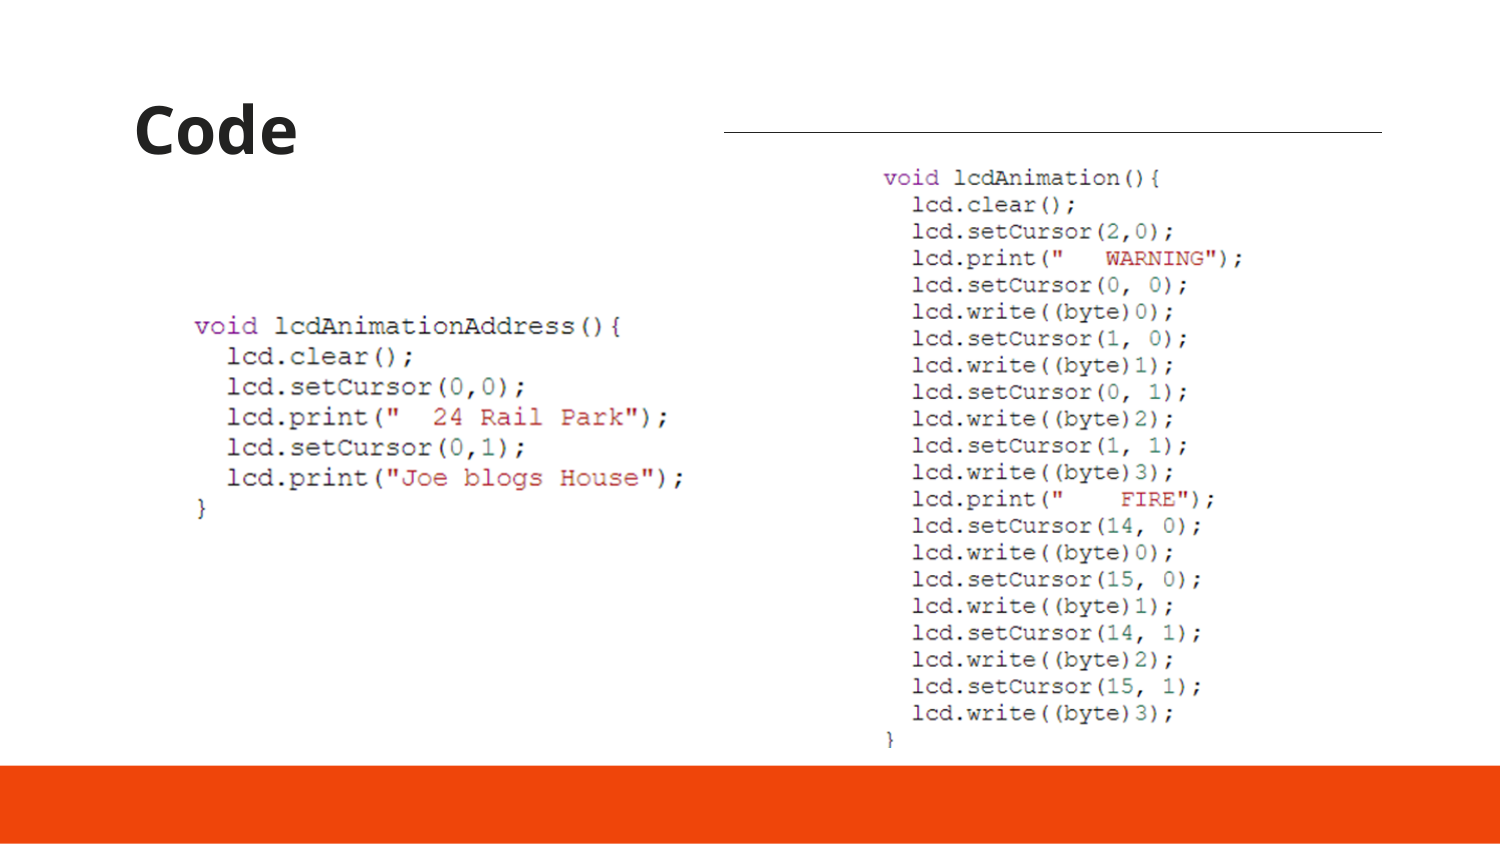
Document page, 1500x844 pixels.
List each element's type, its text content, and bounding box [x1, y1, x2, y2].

picture [183, 308, 724, 537]
picture [870, 166, 1252, 748]
title Code [118, 72, 1382, 167]
